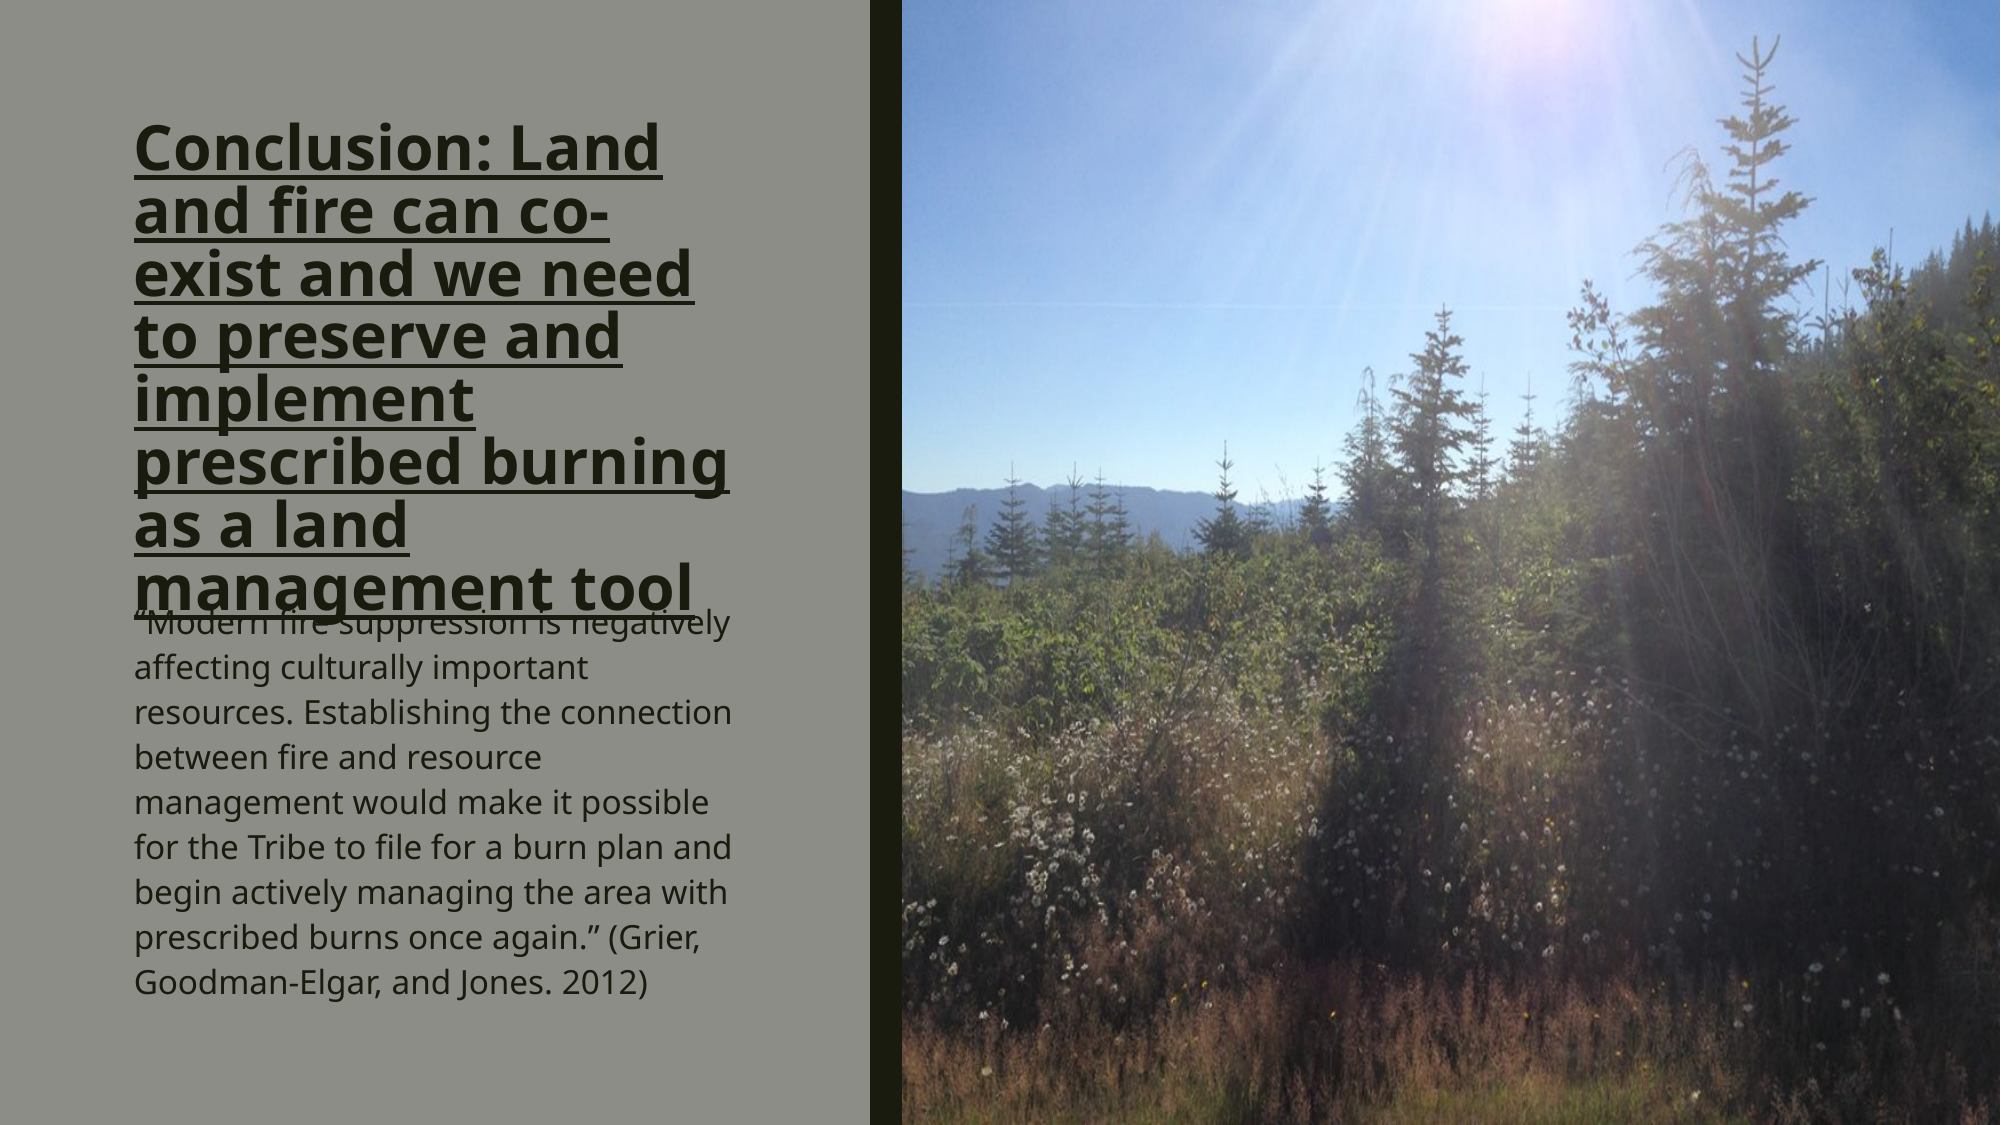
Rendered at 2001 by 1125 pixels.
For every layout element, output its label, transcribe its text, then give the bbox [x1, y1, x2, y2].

title Conclusion: Land and fire can co-exist and we need to preserve and implement prescribed burning as a land management tool [118, 112, 752, 467]
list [902, 0, 2000, 1125]
list “Modern fire suppression is negatively affecting culturally important resources. Establishing the connection between fire and resource management would make it possible for the Tribe to file for a burn plan and begin actively managing the area with prescribed burns once again.” (Grier, Goodman-Elgar, and Jones. 2012) [118, 588, 752, 1083]
